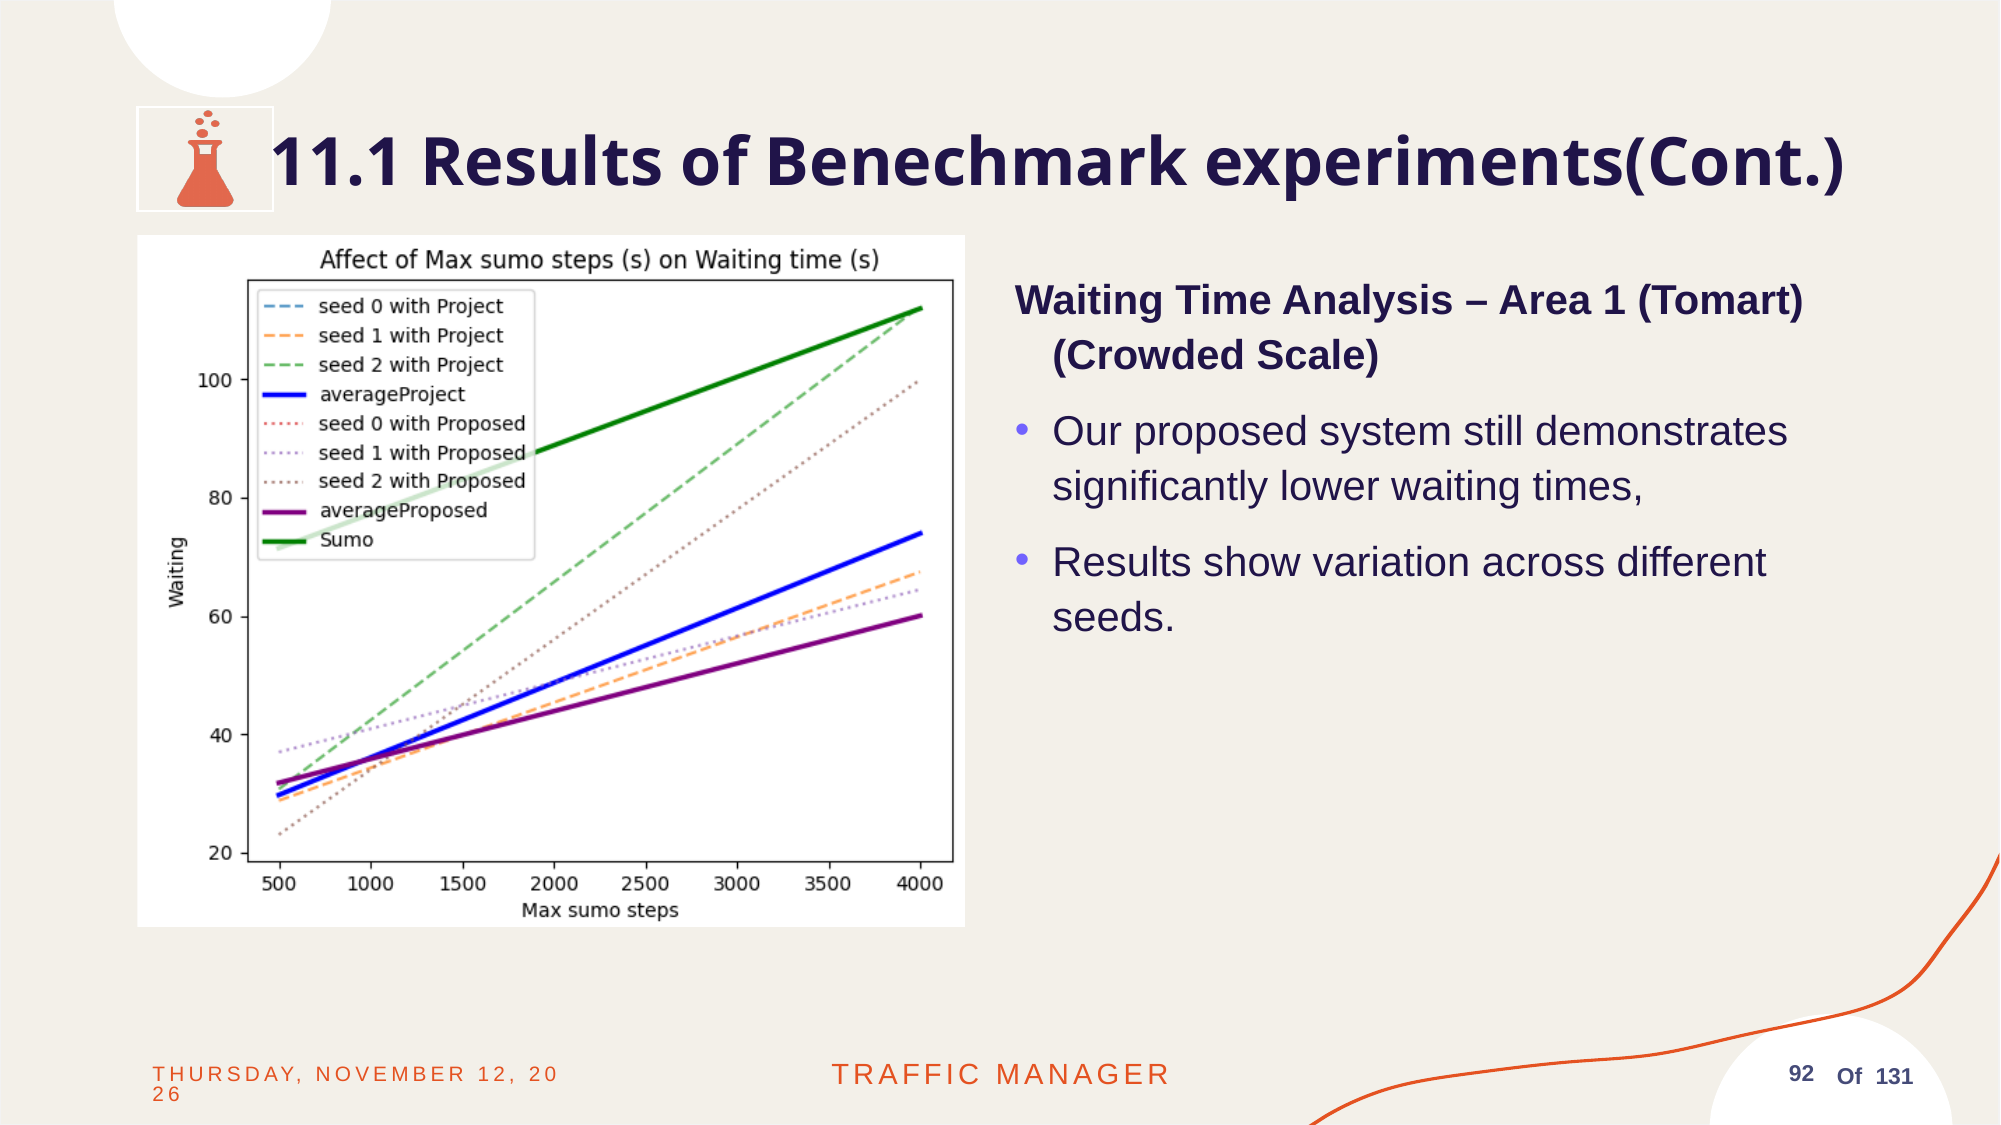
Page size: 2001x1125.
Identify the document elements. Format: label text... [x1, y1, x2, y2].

text_box [136, 106, 254, 212]
picture [137, 235, 965, 927]
slide_number 92 [1592, 1042, 1830, 1103]
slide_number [137, 1042, 588, 1103]
footer Traffic MANAGER [662, 1042, 1338, 1103]
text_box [254, 57, 1980, 261]
list Waiting Time Analysis – Area 1 (Tomart) (Crowded Scale) Our proposed system still demonstrates significantly lower waiting times, Results show variation across different seeds. [999, 261, 1825, 974]
